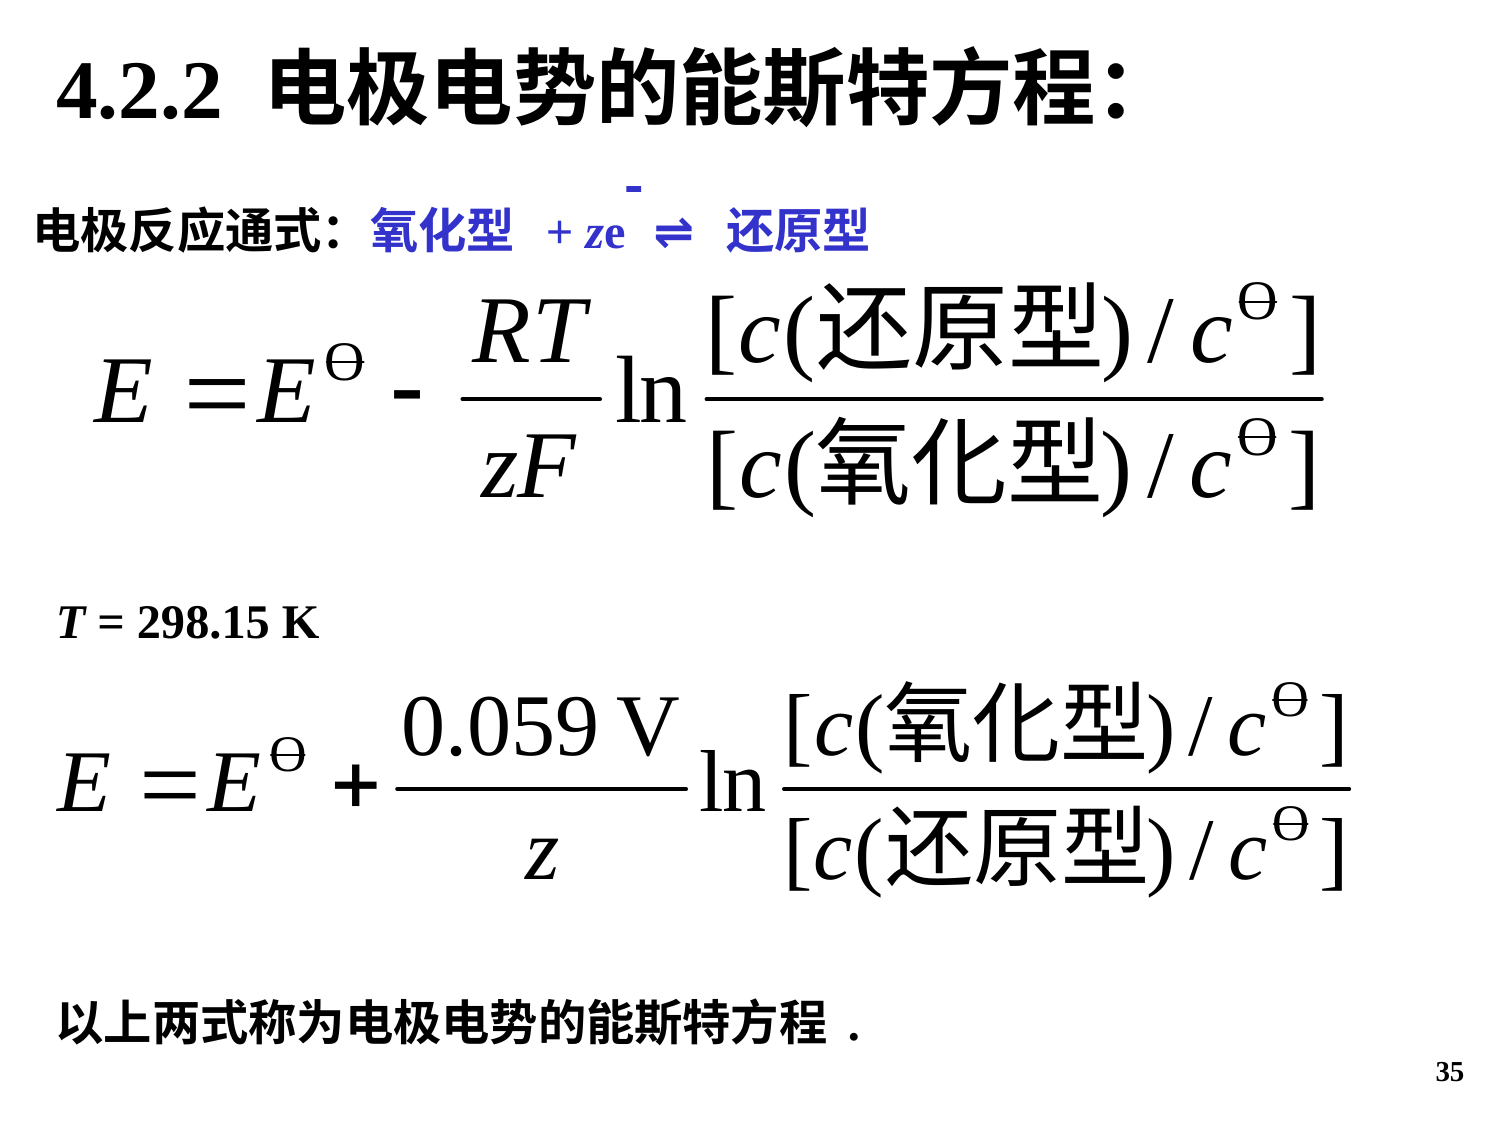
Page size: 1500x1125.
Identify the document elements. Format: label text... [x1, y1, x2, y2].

text_box T = 298.15 K [41, 527, 1282, 656]
title 4.2.2 电极电势的能斯特方程： [41, 31, 1317, 137]
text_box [76, 255, 1341, 535]
text_box 以上两式称为电极电势的能斯特方程. [41, 928, 1436, 1058]
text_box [41, 656, 1365, 914]
text_box 电极反应通式：氧化型 + ze ⇌ 还原型 [17, 137, 1436, 268]
